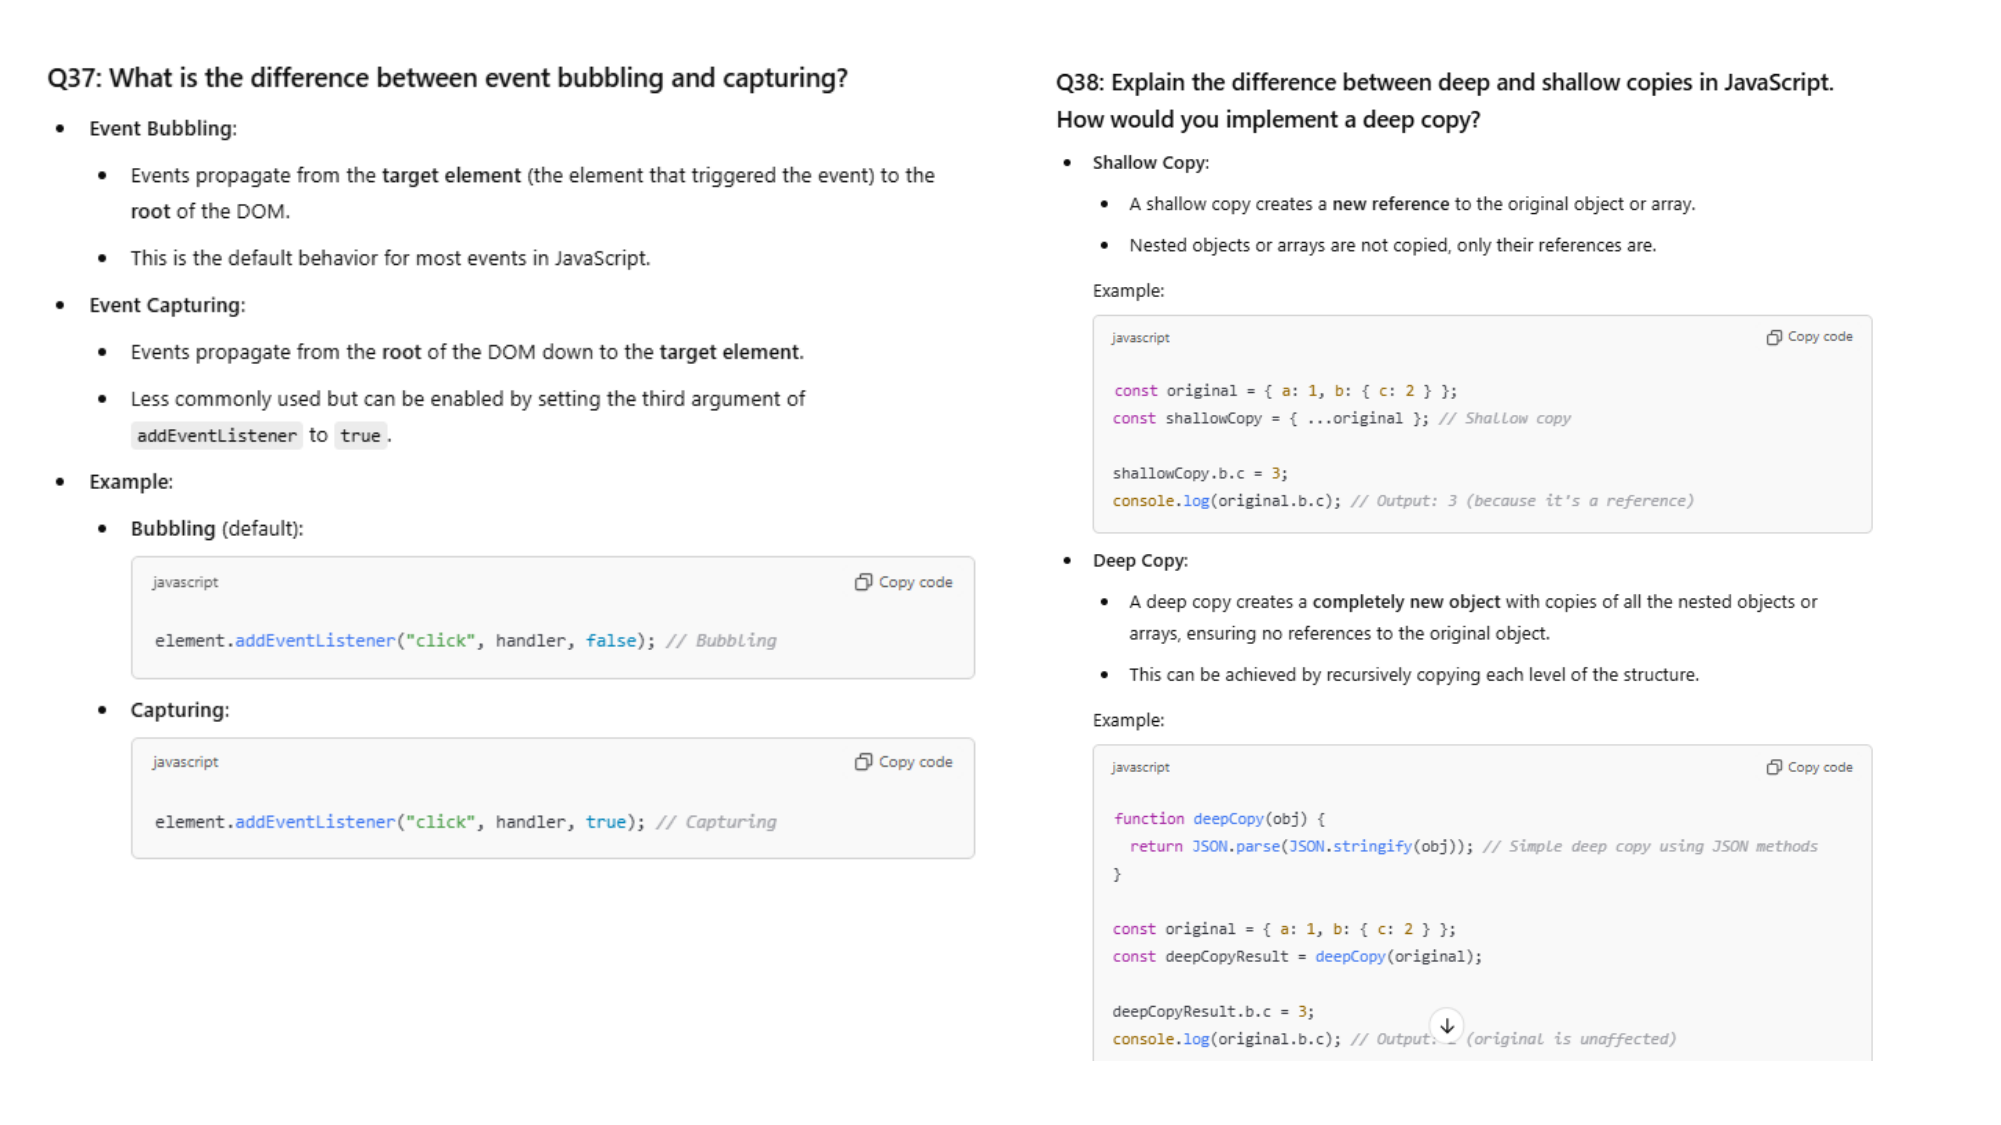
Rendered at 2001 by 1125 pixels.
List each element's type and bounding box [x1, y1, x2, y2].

picture [1046, 63, 1895, 1061]
picture [25, 31, 996, 922]
